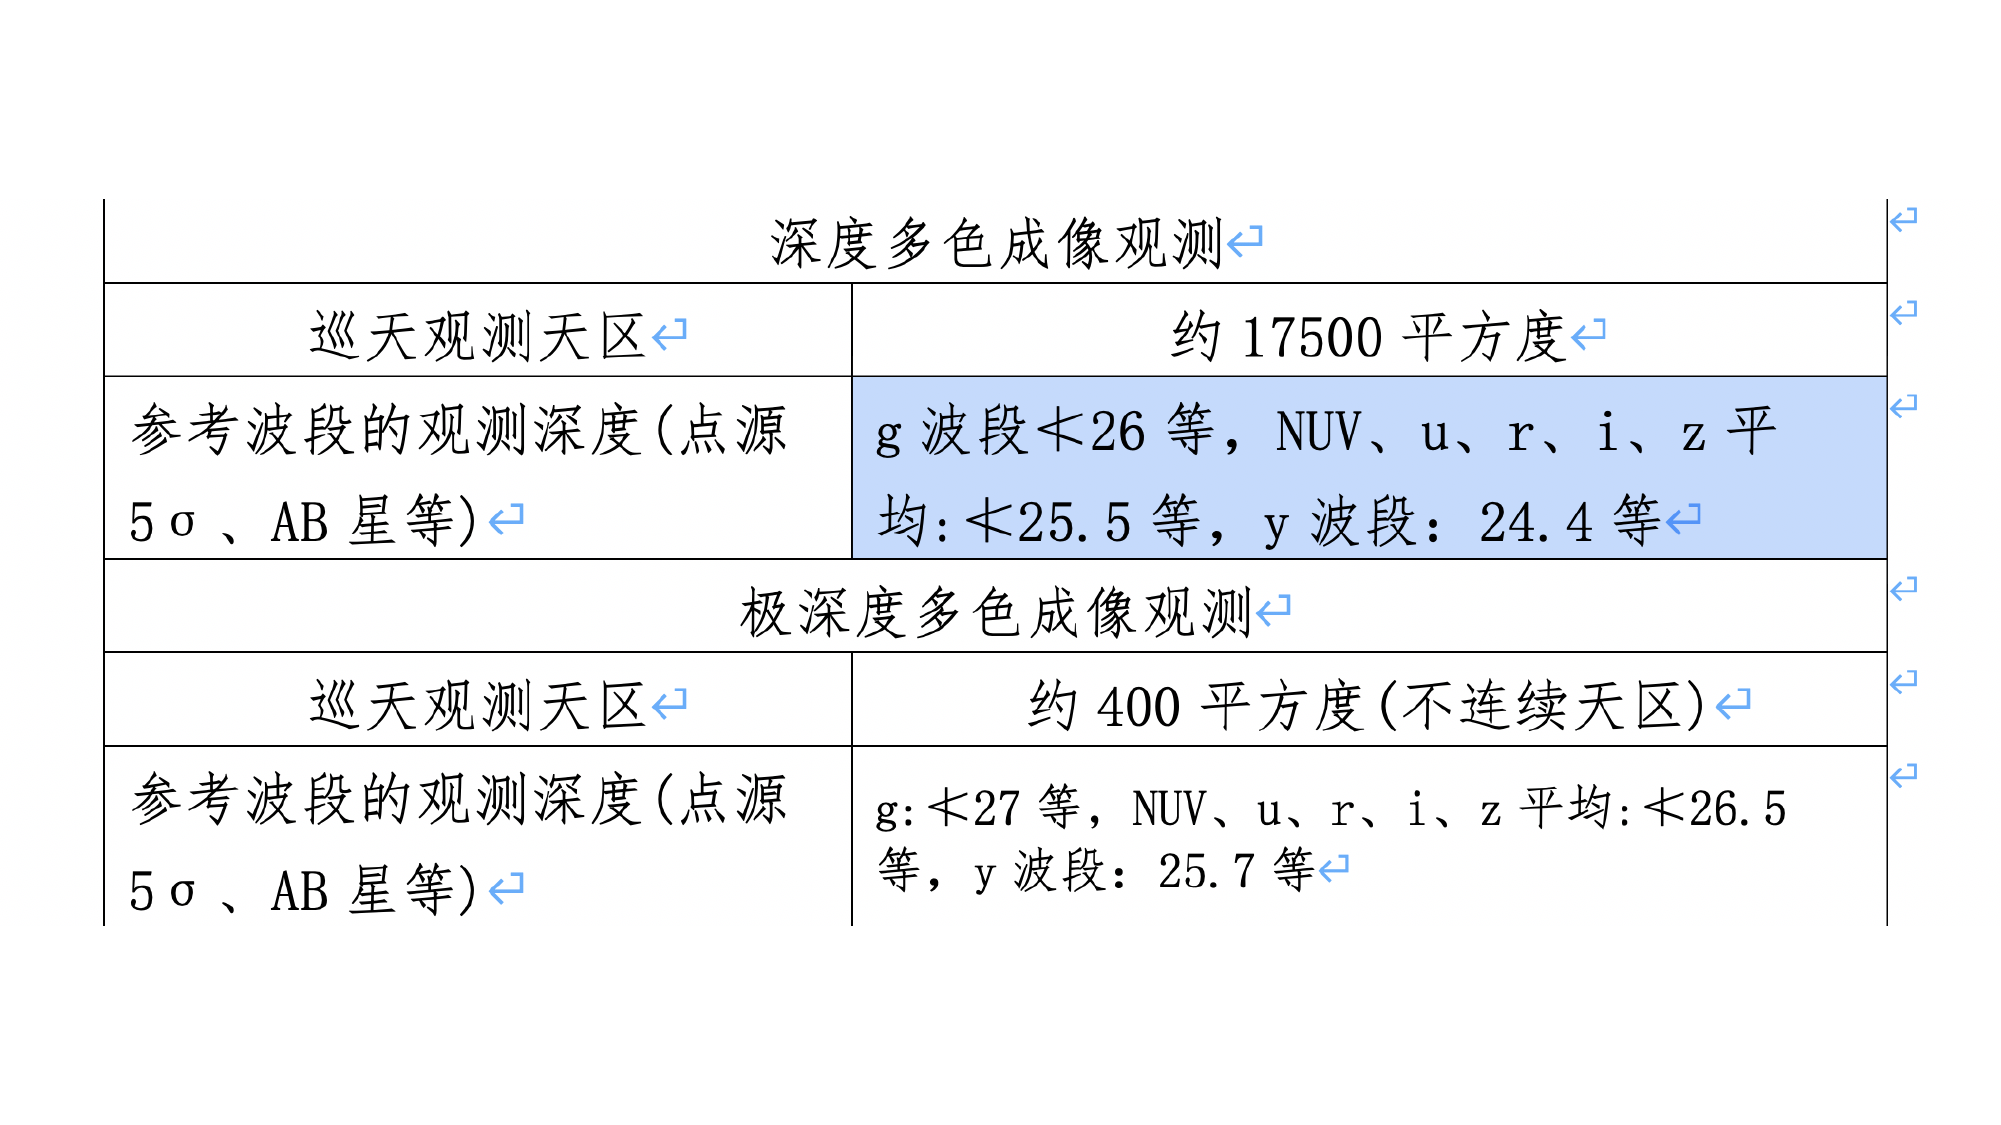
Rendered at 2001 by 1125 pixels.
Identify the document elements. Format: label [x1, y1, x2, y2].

picture [0, 199, 2000, 926]
